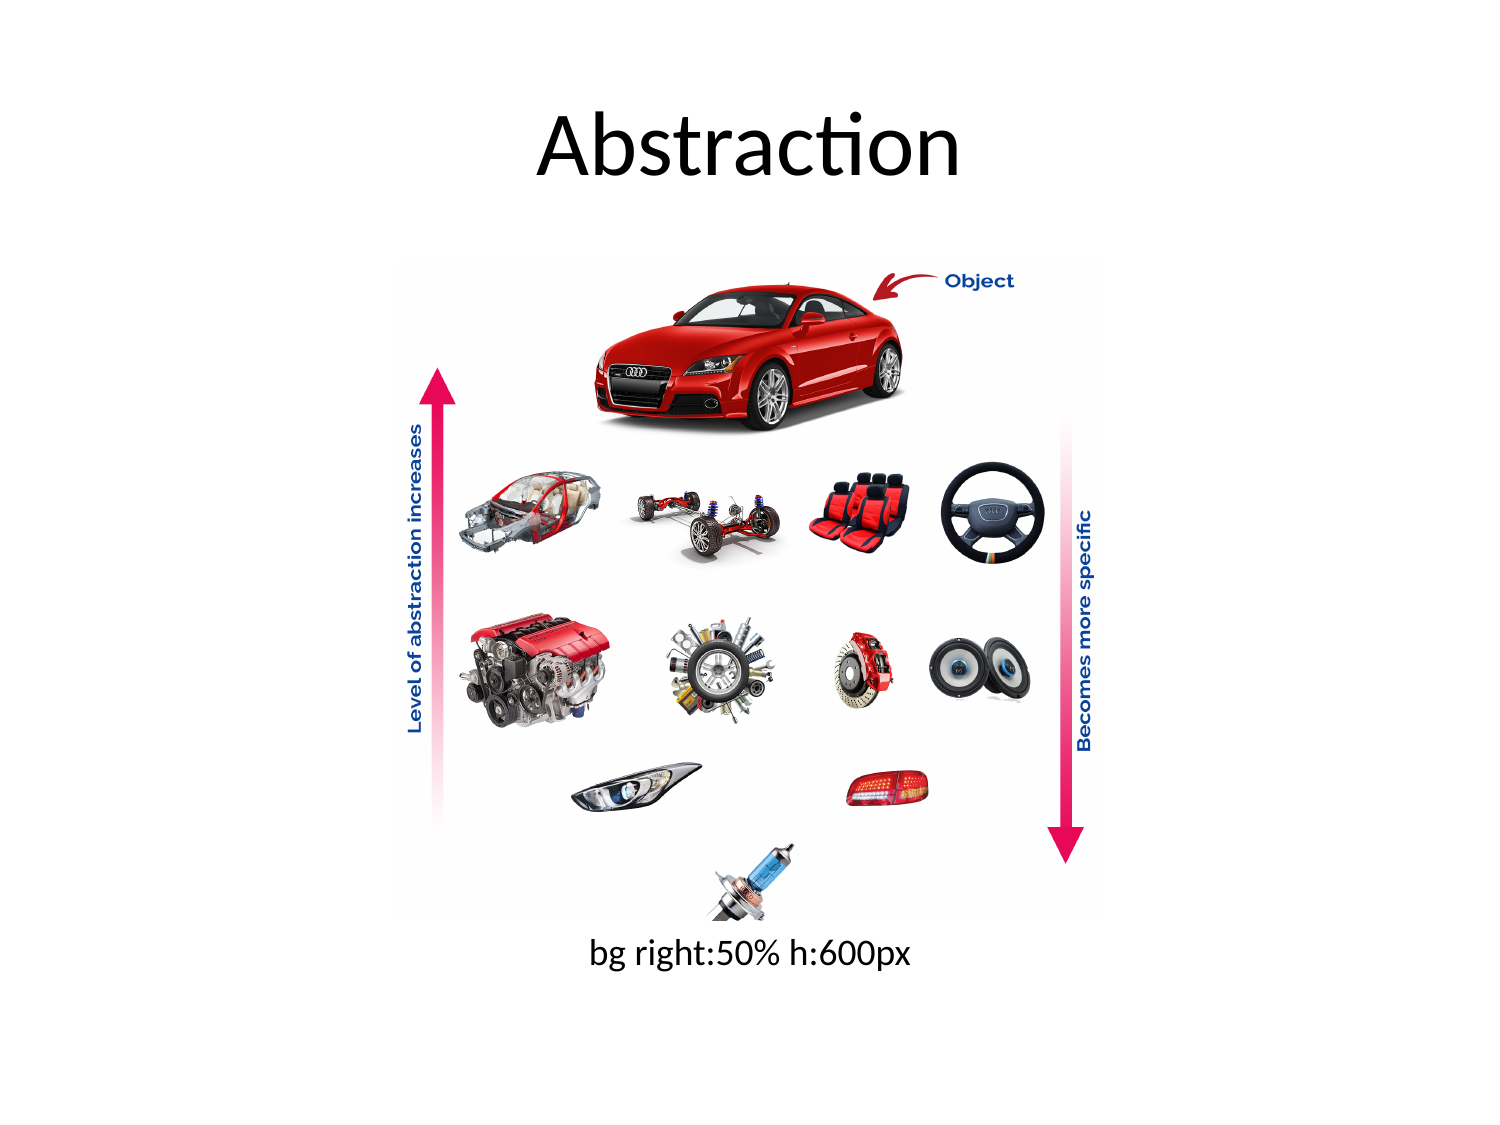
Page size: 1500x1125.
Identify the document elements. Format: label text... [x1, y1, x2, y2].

title Abstraction [75, 45, 1425, 233]
text_box bg right:50% h:600px [74, 920, 1425, 1005]
picture [395, 262, 1105, 921]
